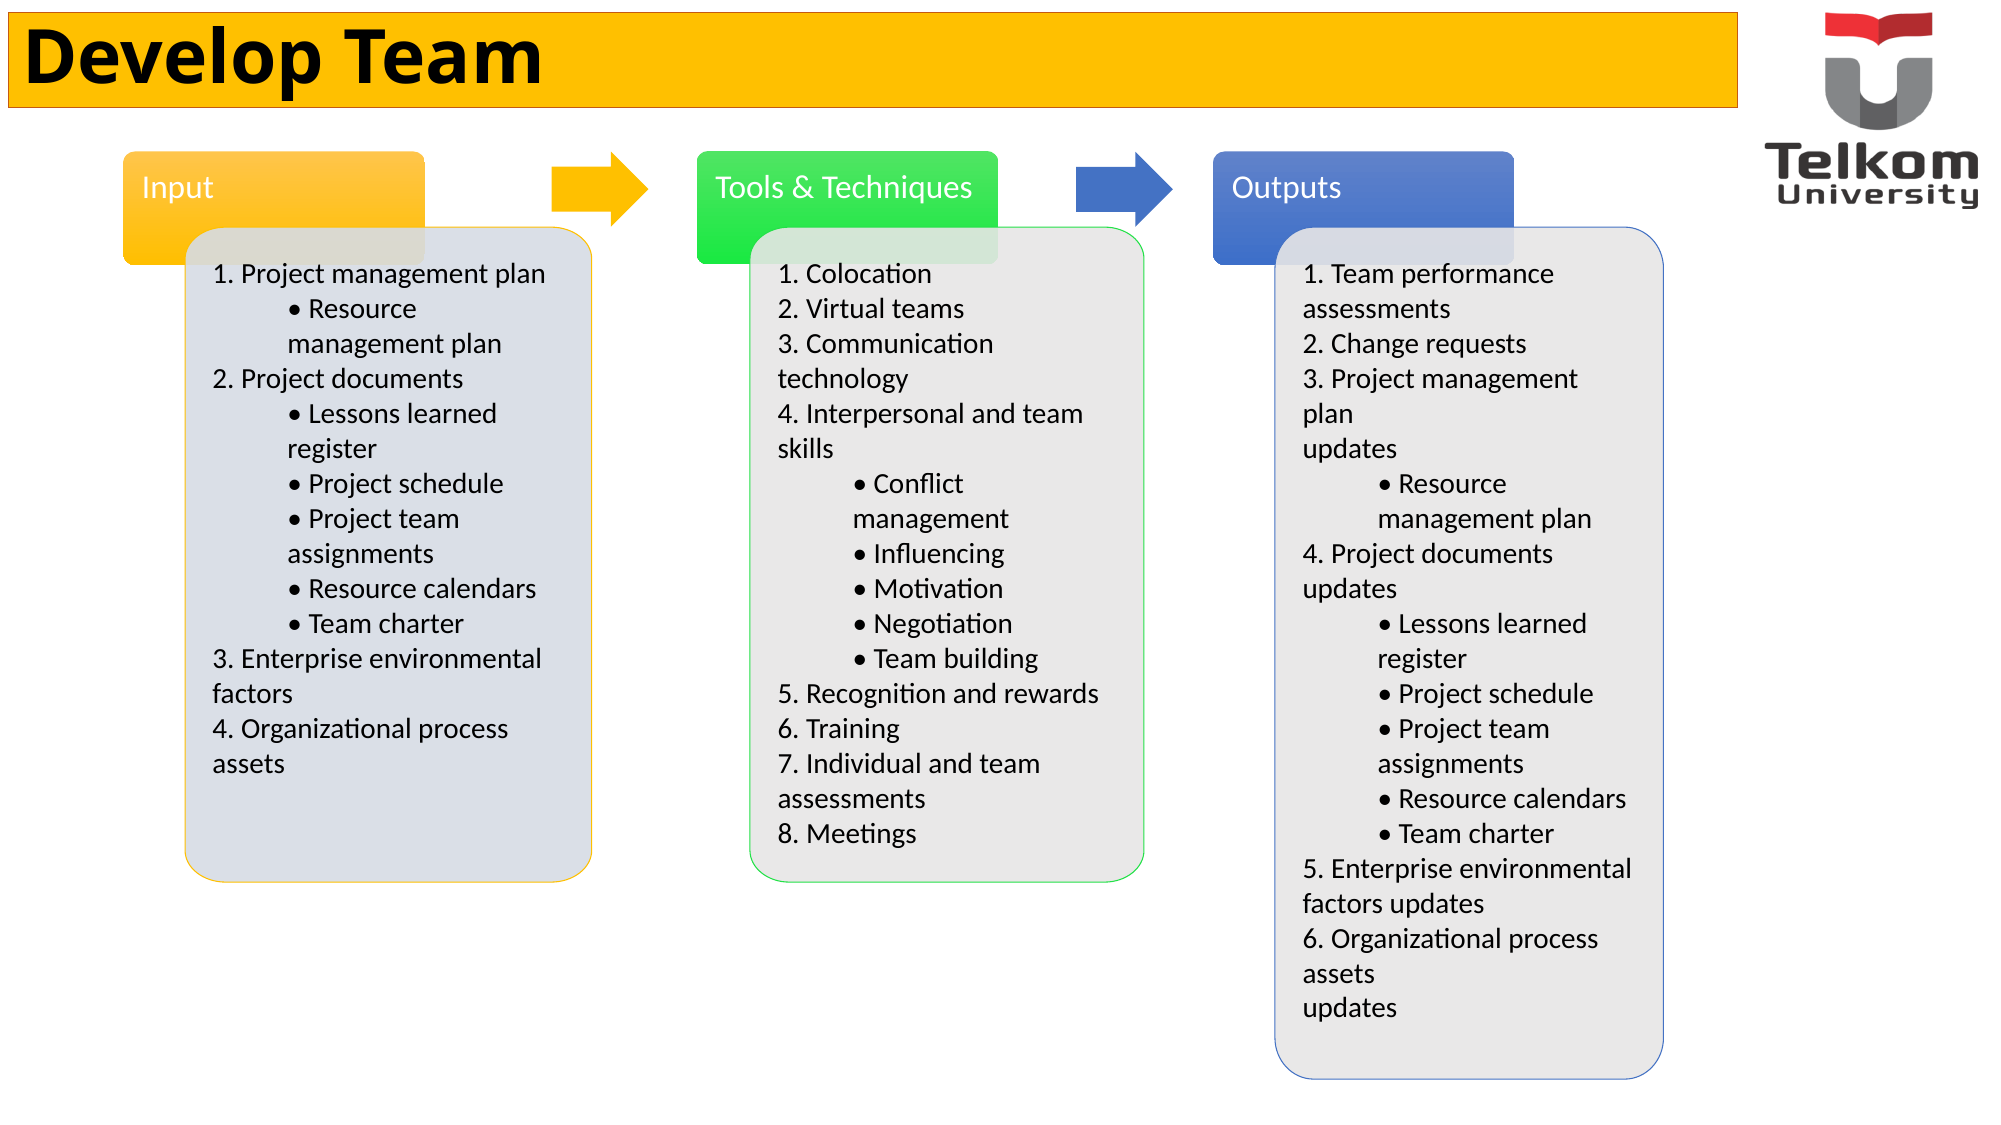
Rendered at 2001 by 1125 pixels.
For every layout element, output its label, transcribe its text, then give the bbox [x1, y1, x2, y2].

text_box Develop Team [8, 12, 1738, 108]
text_box [551, 151, 649, 227]
text_box Input [123, 151, 425, 265]
text_box 1. Colocation 2. Virtual teams 3. Communication technology 4. Interpersonal and team skills • Conflict management • Influencing • Motivation • Negotiation • Team building 5. Recognition and rewards 6. Training 7. Individual and team assessments 8. Meetings [749, 226, 1145, 883]
text_box Outputs [1213, 151, 1515, 265]
picture [1764, 12, 1978, 209]
text_box 1. Team performance assessments 2. Change requests 3. Project management plan updates • Resource management plan 4. Project documents updates • Lessons learned register • Project schedule • Project team assignments • Resource calendars • Team charter 5. Enterprise environmental factors updates 6. Organizational process assets updates [1274, 226, 1664, 1080]
text_box Tools & Techniques [696, 151, 999, 265]
text_box [1076, 151, 1173, 227]
text_box 1. Project management plan • Resource management plan 2. Project documents • Lessons learned register • Project schedule • Project team assignments • Resource calendars • Team charter 3. Enterprise environmental factors 4. Organizational process assets [184, 226, 593, 883]
